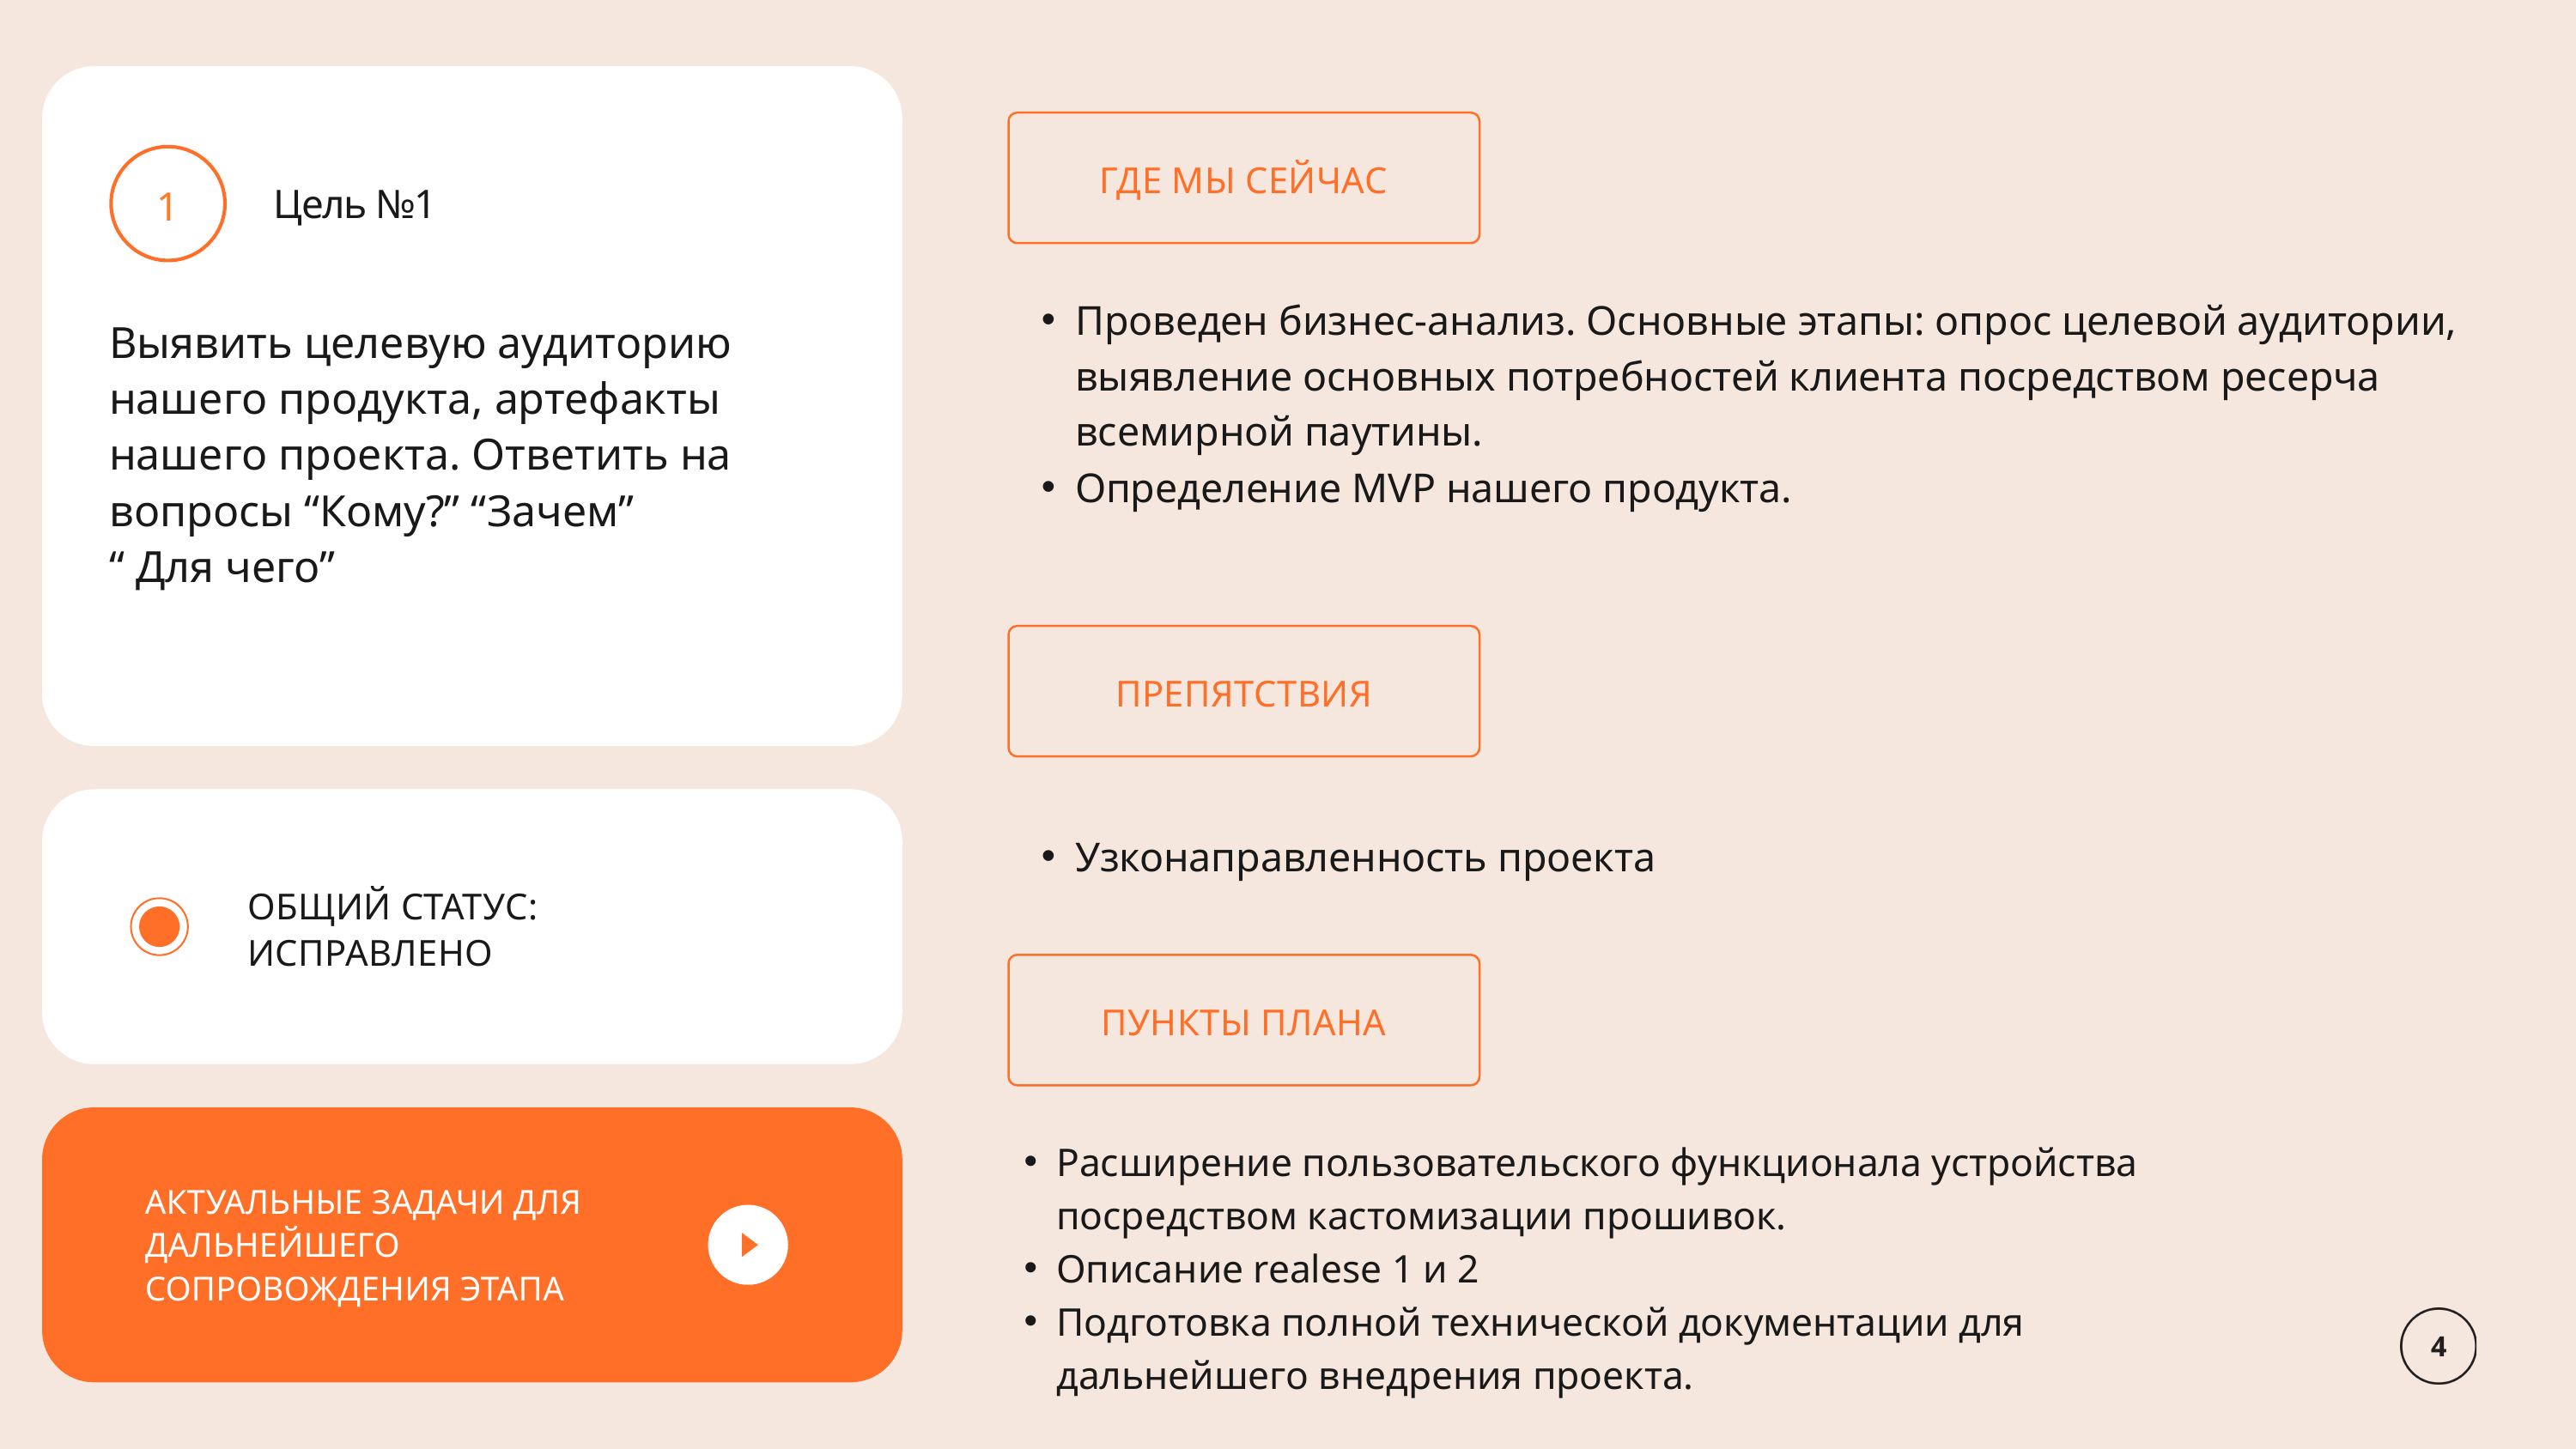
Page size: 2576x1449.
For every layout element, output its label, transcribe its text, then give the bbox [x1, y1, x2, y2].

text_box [1007, 111, 1481, 245]
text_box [708, 1204, 788, 1285]
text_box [1007, 624, 1481, 758]
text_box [130, 897, 190, 956]
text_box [1007, 954, 1481, 1087]
text_box [2400, 1307, 2477, 1385]
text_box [41, 789, 902, 1064]
text_box Расширение пользовательского функционала устройства посредством кастомизации прошивок. Описание realese 1 и 2 Подготовка полной технической документации для дальнейшего внедрения проекта. [992, 1130, 2228, 1397]
text_box Проведен бизнес-анализ. Основные этапы: опрос целевой аудитории, выявление основных потребностей клиента посредством ресерча всемирной паутины. Определение MVP нашего продукта. [1007, 287, 2477, 511]
text_box Узконаправленность проекта [1007, 824, 2477, 880]
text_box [41, 65, 902, 747]
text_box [41, 1106, 902, 1383]
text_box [109, 144, 228, 263]
